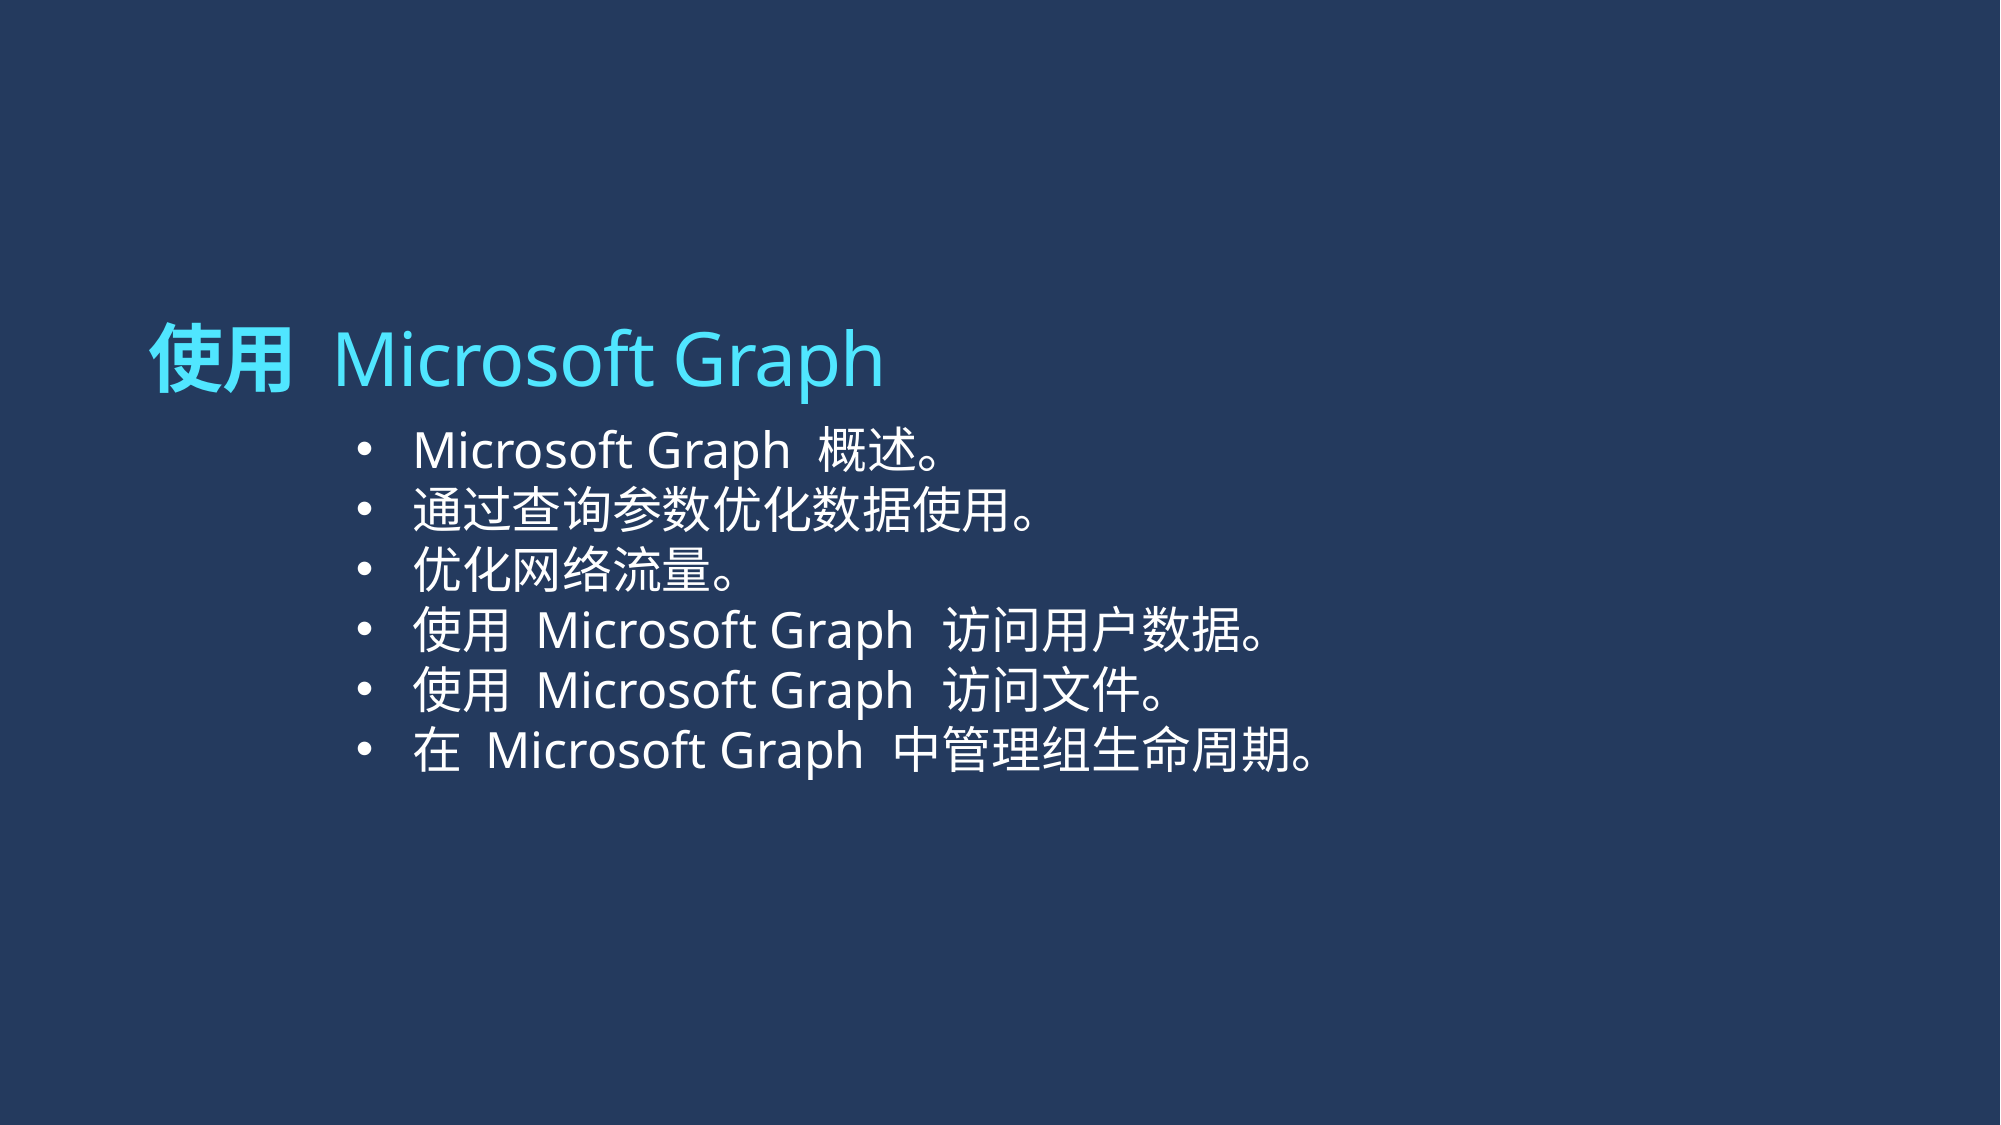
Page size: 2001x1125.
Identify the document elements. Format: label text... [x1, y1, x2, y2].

title 使用 Microsoft Graph [148, 321, 1731, 404]
text_box Microsoft Graph 概述。 通过查询参数优化数据使用。 优化网络流量。 使用 Microsoft Graph 访问用户数据。 使用 Microsoft Graph 访问文件。 在 Microsoft Graph 中管理组生命周期。 [355, 418, 1645, 839]
